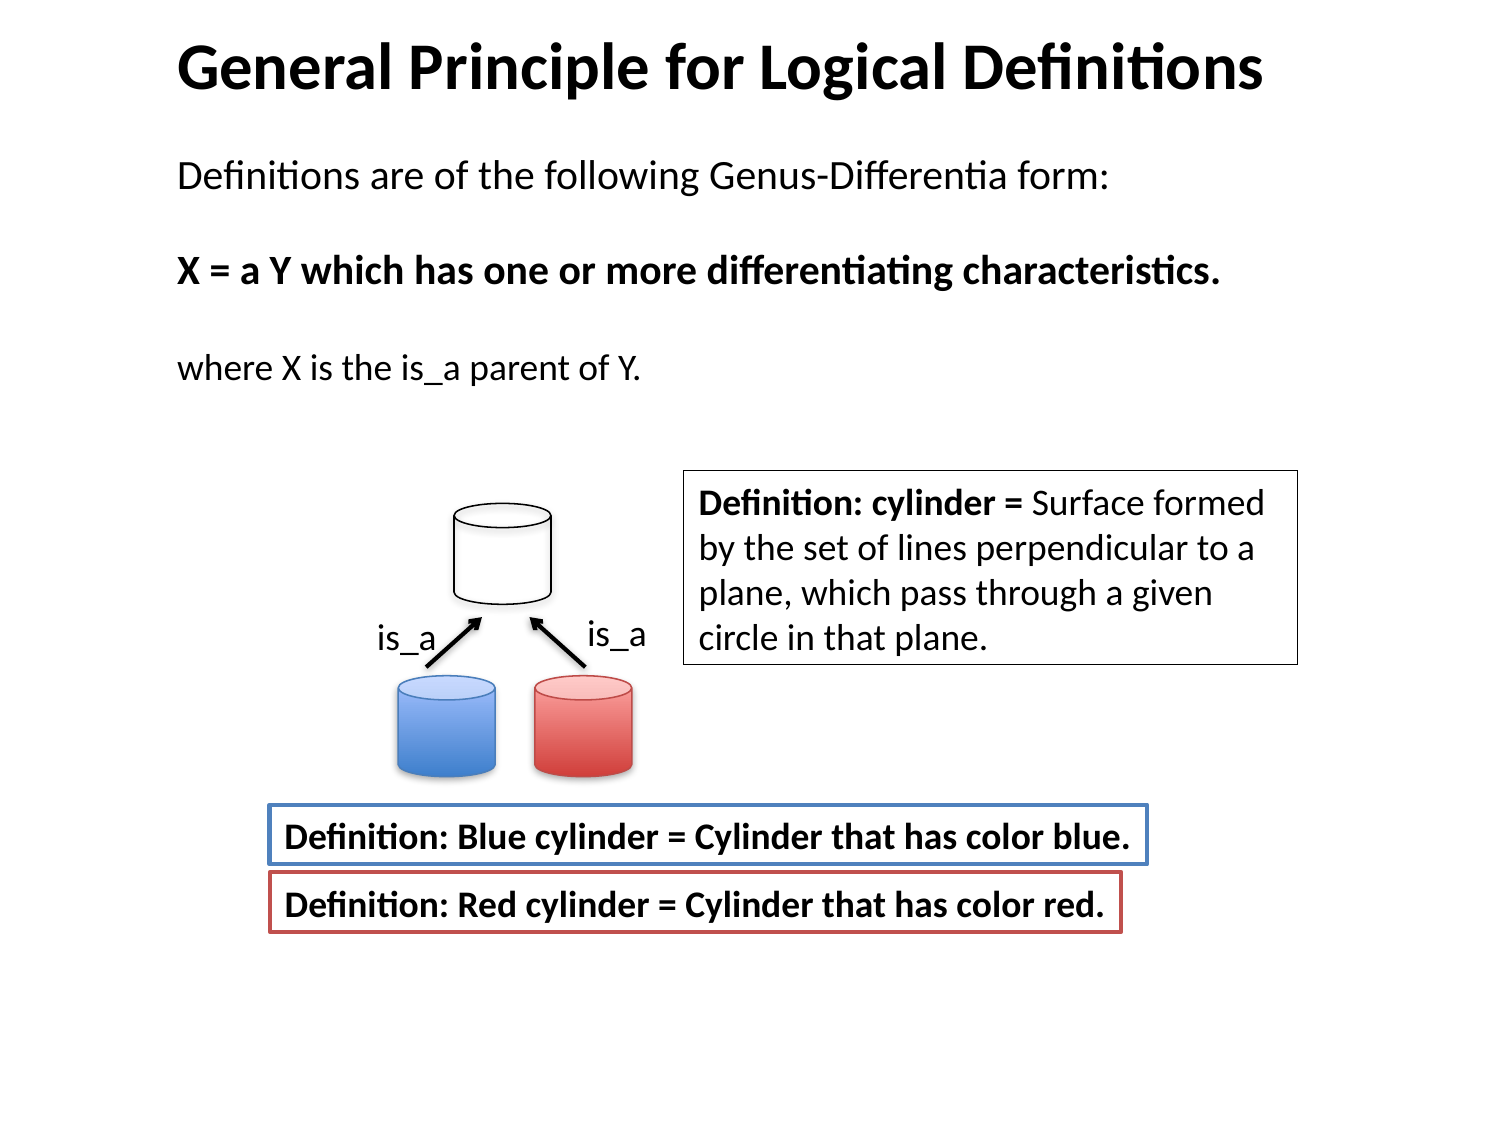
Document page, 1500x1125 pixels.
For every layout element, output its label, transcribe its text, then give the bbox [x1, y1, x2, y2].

text_box [397, 676, 496, 778]
text_box Definition: Blue cylinder = Cylinder that has color blue. [267, 803, 1149, 866]
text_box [400, 677, 493, 699]
text_box Definition: cylinder = Surface formed by the set of lines perpendicular to a plane, which pass through a given circle in that plane. [683, 470, 1298, 665]
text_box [529, 616, 586, 668]
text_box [425, 616, 483, 668]
text_box lateral line development [456, 505, 549, 526]
text_box [453, 502, 552, 606]
text_box is_a [572, 602, 663, 662]
text_box Definition: Red cylinder = Cylinder that has color red. [268, 870, 1123, 934]
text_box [537, 677, 630, 699]
text_box General Principle for Logical Definitions Definitions are of the following Genus-Differentia form: X = a Y which has one or more differentiating characteristics. where X is the is_a parent of Y. [162, 15, 1442, 395]
text_box [534, 675, 633, 778]
text_box is_a [362, 605, 452, 666]
